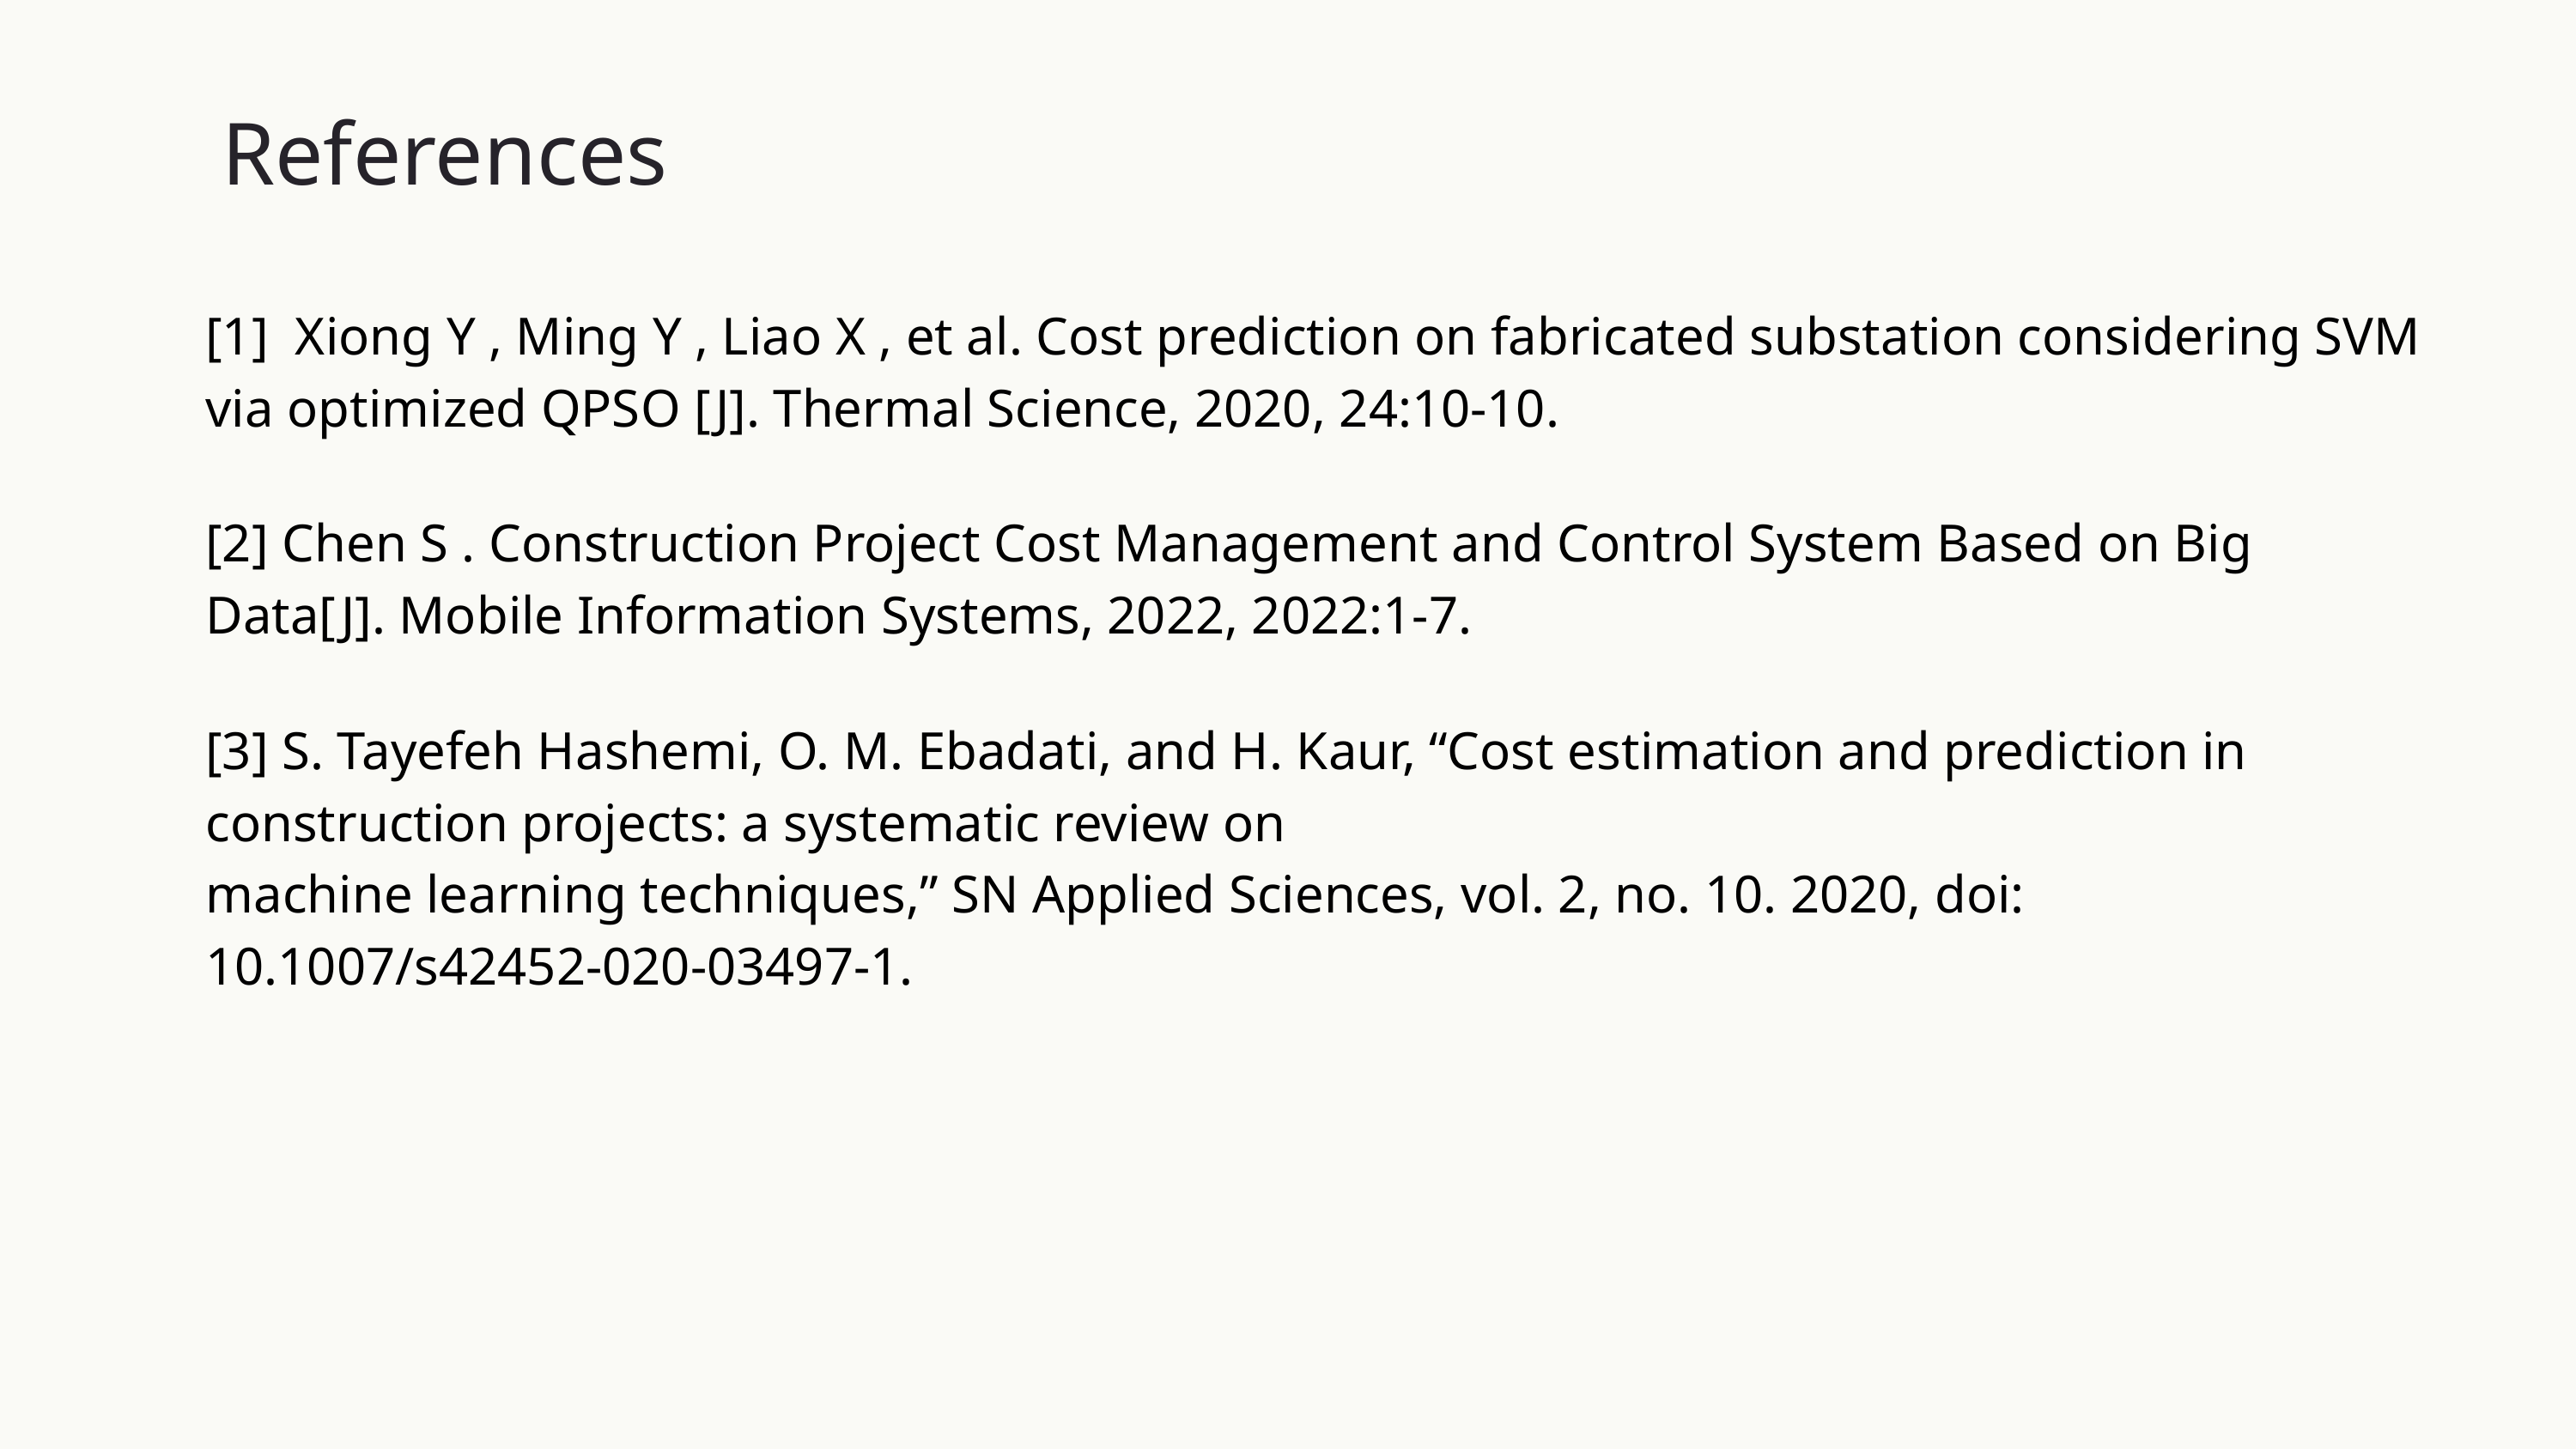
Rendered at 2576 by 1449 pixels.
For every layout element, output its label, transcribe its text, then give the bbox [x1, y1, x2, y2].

text_box [1] Xiong Y , Ming Y , Liao X , et al. Cost prediction on fabricated substation considering SVM via optimized QPSO [J]. Thermal Science, 2020, 24:10-10. [205, 293, 2432, 438]
text_box References [144, 82, 768, 203]
text_box [3] S. Tayefeh Hashemi, O. M. Ebadati, and H. Kaur, “Cost estimation and prediction in construction projects: a systematic review on machine learning techniques,” SN Applied Sciences, vol. 2, no. 10. 2020, doi: 10.1007/s42452-020-03497-1. [205, 707, 2432, 1068]
text_box [2] Chen S . Construction Project Cost Management and Control System Based on Big Data[J]. Mobile Information Systems, 2022, 2022:1-7. [205, 500, 2432, 645]
